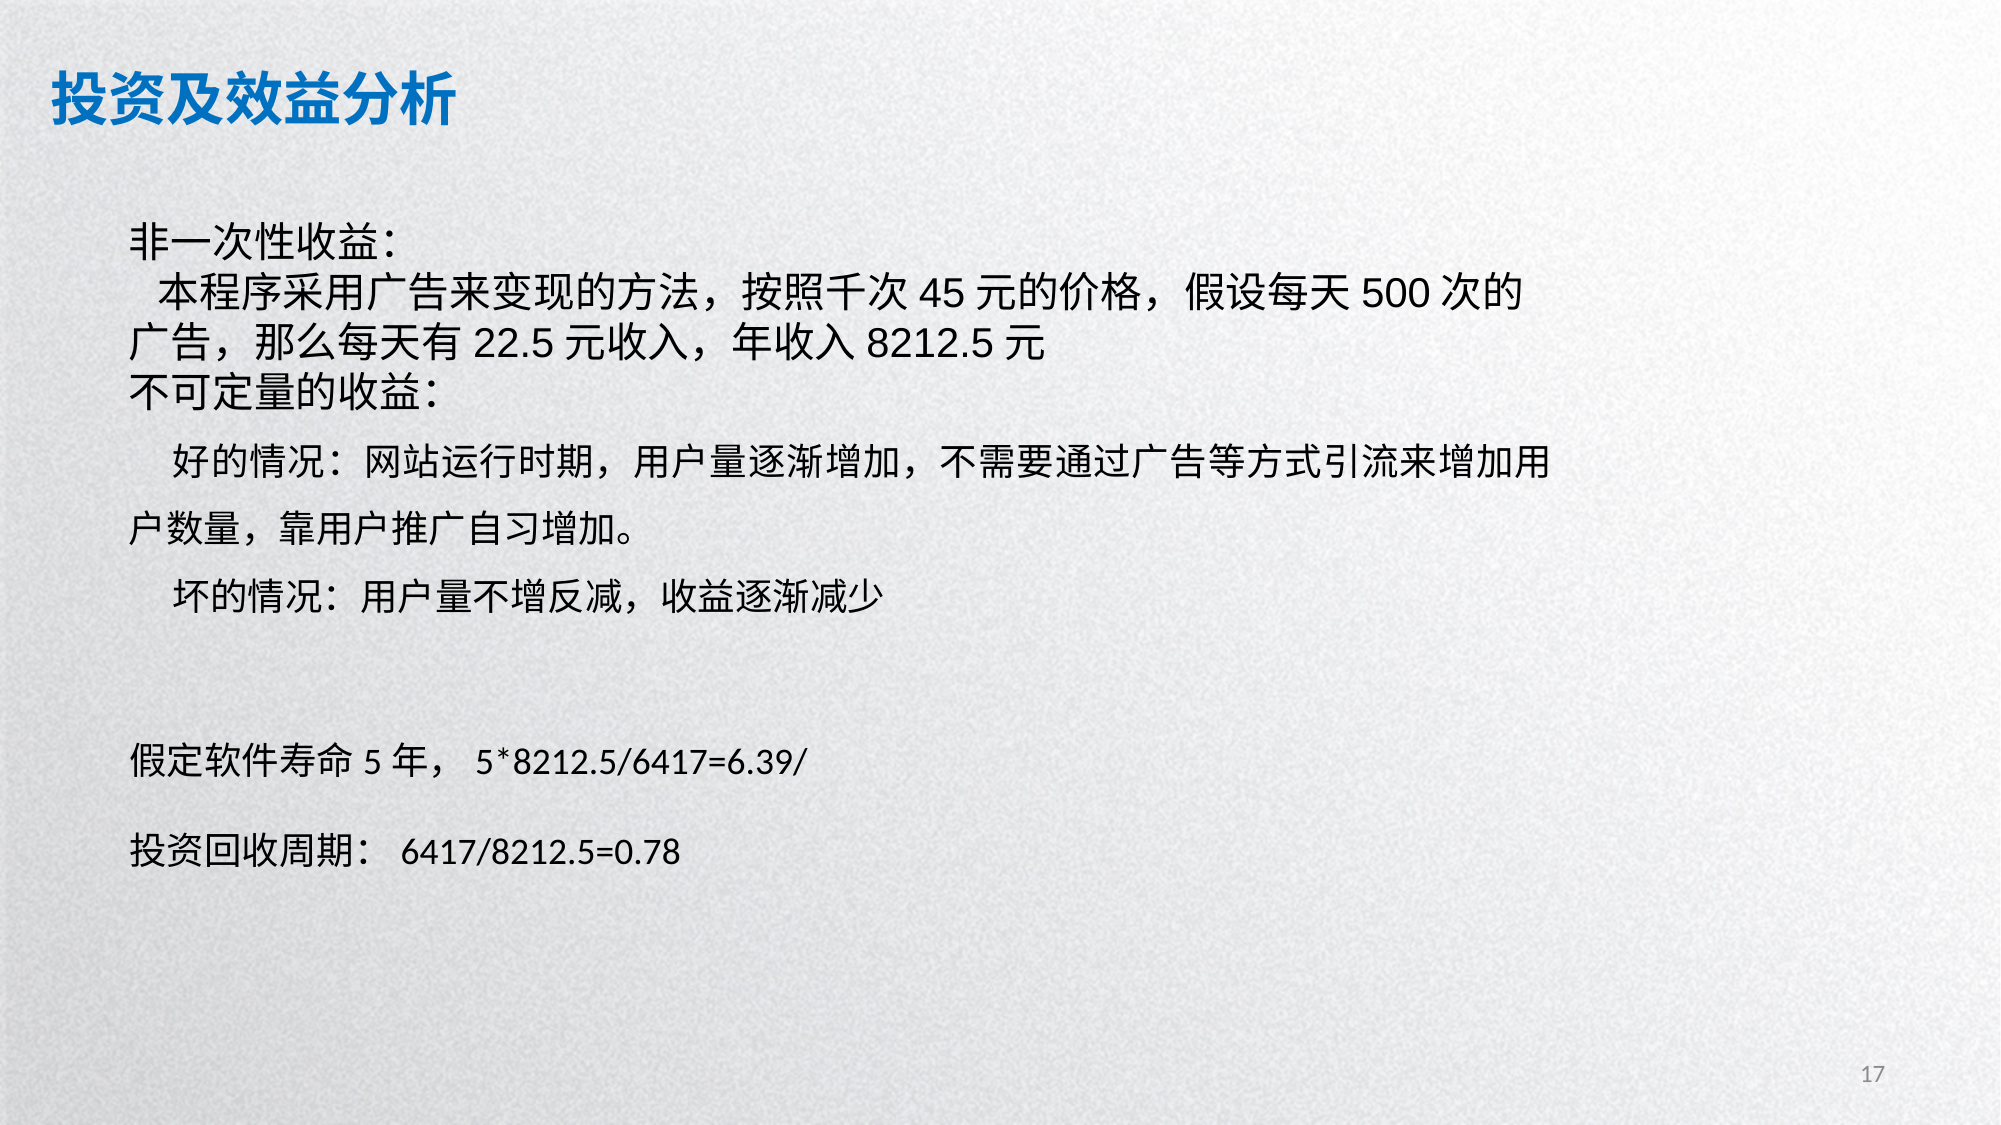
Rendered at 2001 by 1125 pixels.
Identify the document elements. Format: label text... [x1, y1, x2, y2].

text_box 投资及效益分析 [35, 54, 591, 140]
text_box 非一次性收益： 本程序采用广告来变现的方法，按照千次45元的价格，假设每天500次的广告，那么每天有22.5元收入，年收入8212.5元 不可定量的收益： 好的情况：网站运行时期，用户量逐渐增加，不需要通过广告等方式引流来增加用户数量，靠用户推广自习增加。 坏的情况：用户量不增反减，收益逐渐减少 [114, 208, 1568, 721]
slide_number 17 [1433, 1042, 1901, 1103]
text_box 假定软件寿命5年，5*8212.5/6417=6.39/ 投资回收周期：6417/8212.5=0.78 [114, 729, 1556, 925]
picture [0, 0, 2001, 1125]
